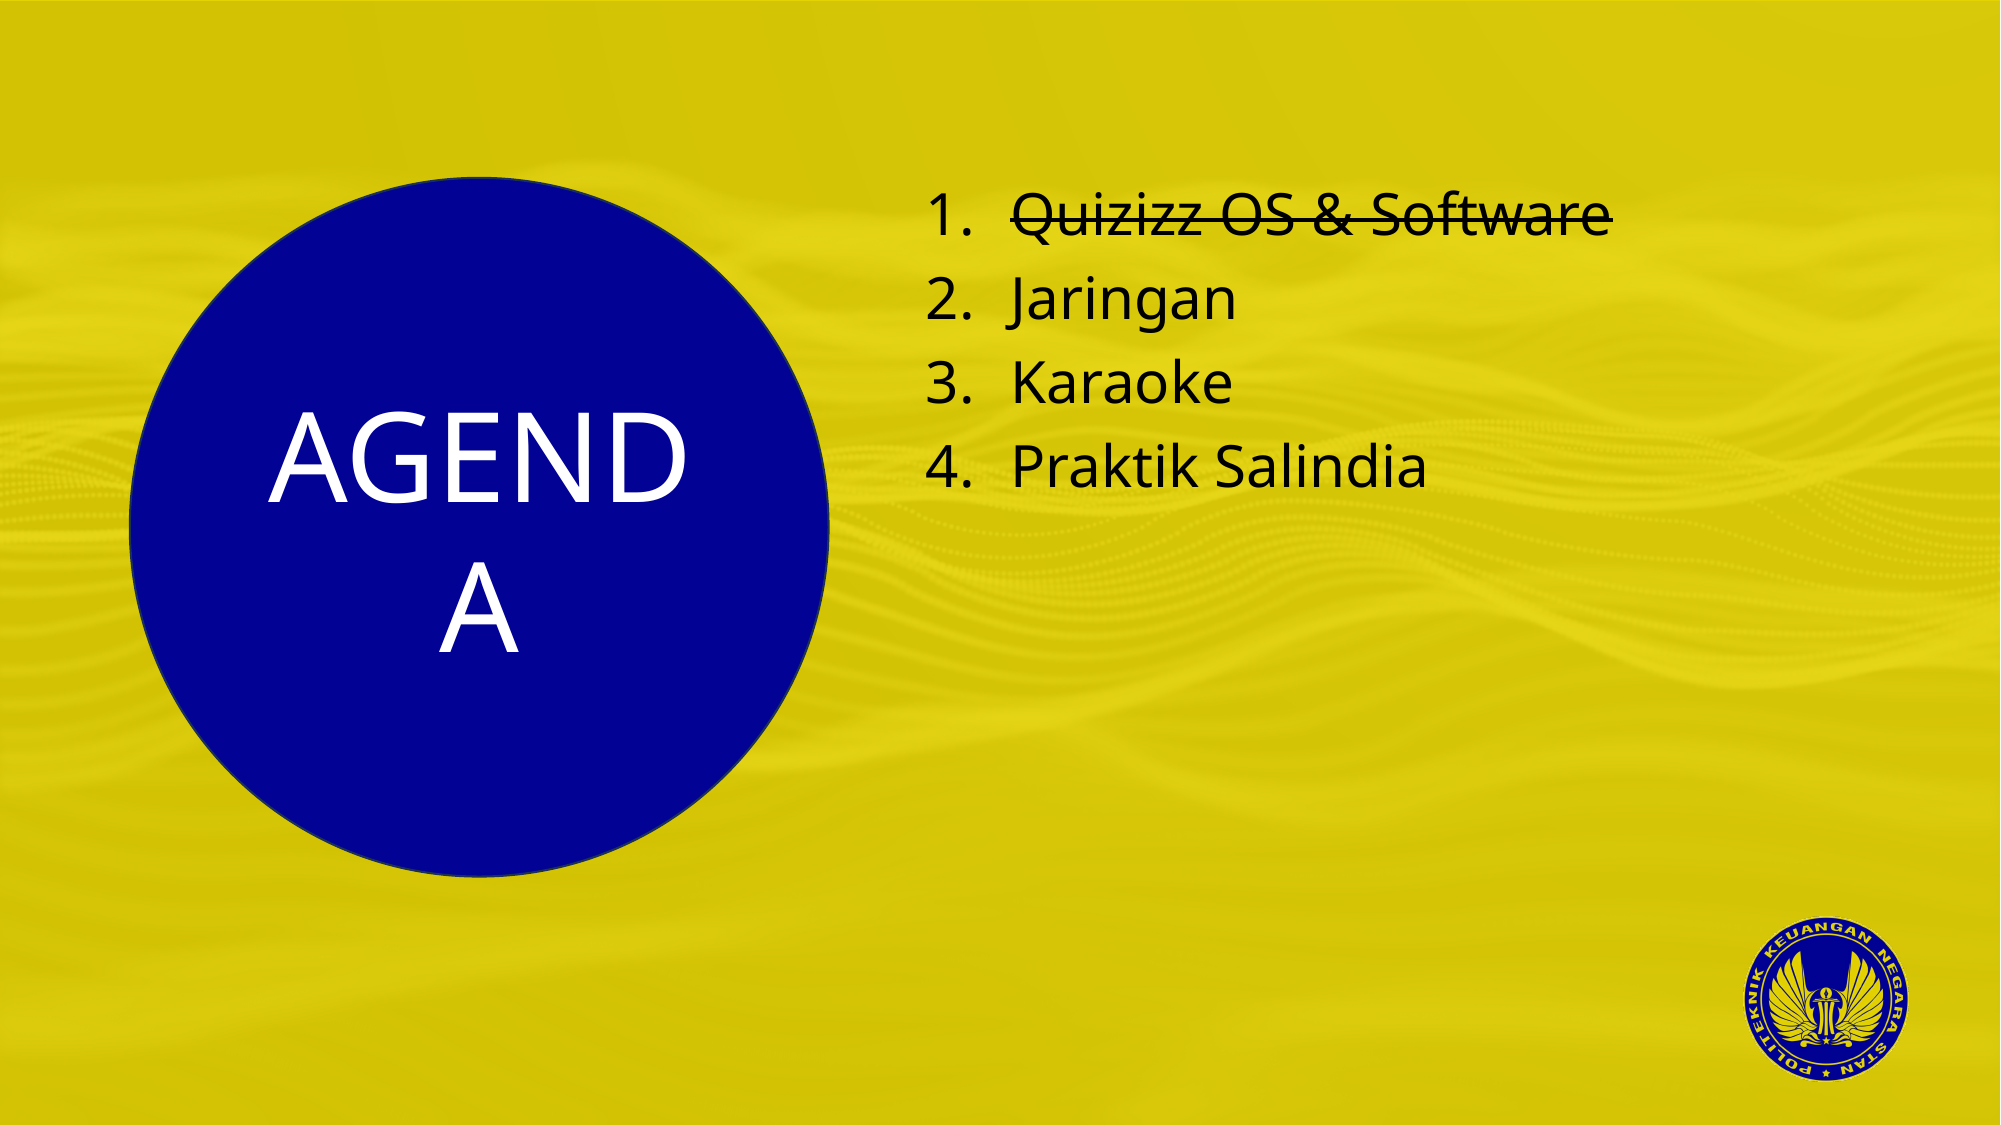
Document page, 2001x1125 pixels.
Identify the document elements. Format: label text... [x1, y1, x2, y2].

list Quizizz OS & Software Jaringan Karaoke Praktik Salindia [910, 177, 1863, 946]
picture [1743, 916, 1909, 1082]
